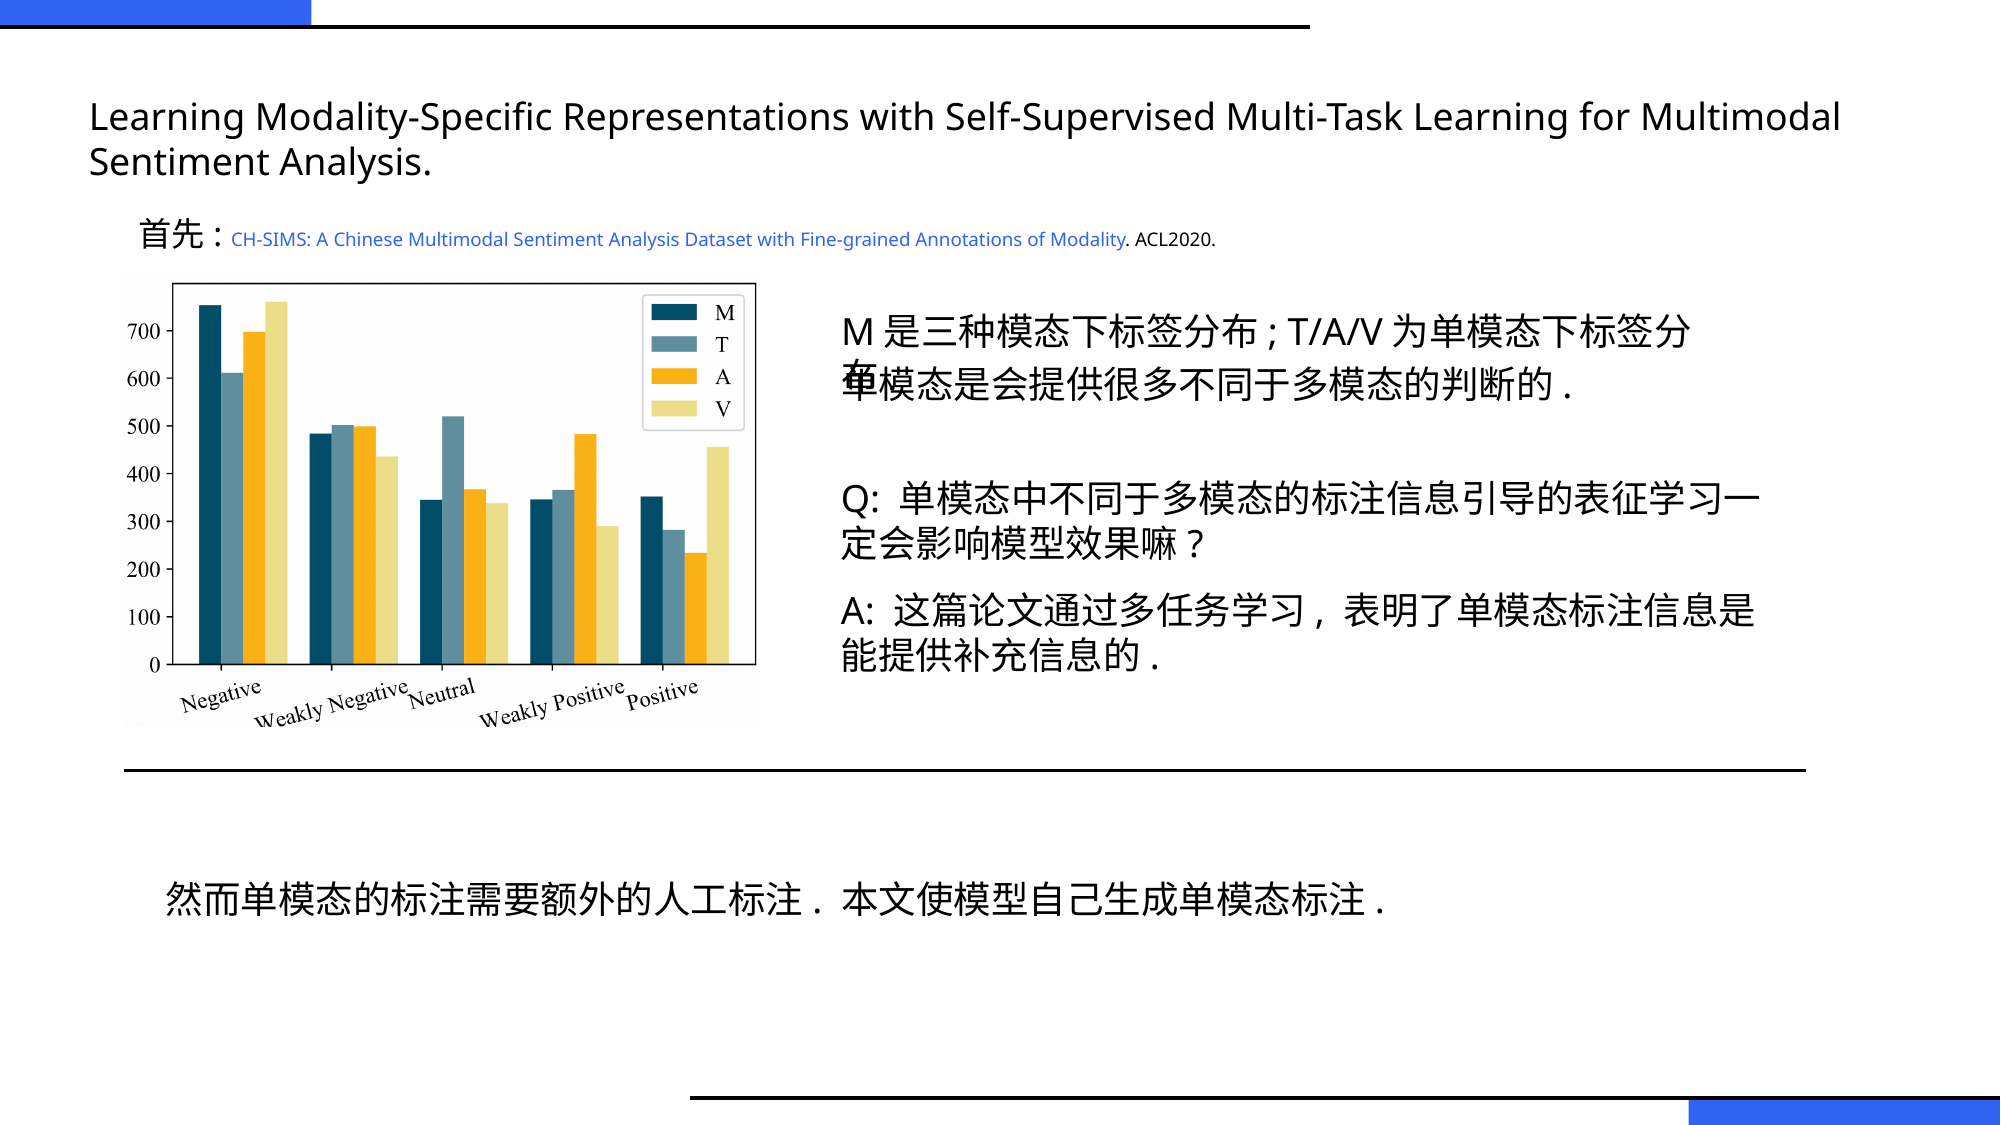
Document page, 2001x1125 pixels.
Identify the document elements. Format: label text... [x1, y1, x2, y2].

text_box M是三种模态下标签分布; T/A/V为单模态下标签分布. [826, 300, 1736, 406]
text_box 然而单模态的标注需要额外的人工标注. 本文使模型自己生成单模态标注. [151, 868, 1411, 928]
text_box 首先: CH-SIMS: A Chinese Multimodal Sentiment Analysis Dataset with Fine-grained Annotations of Modality. ACL2020. [124, 205, 1238, 261]
text_box 单模态是会提供很多不同于多模态的判断的. [826, 354, 1593, 414]
picture [123, 275, 760, 727]
text_box Learning Modality-Specific Representations with Self-Supervised Multi-Task Learning for Multimodal Sentiment Analysis. [73, 85, 1900, 191]
text_box Q: 单模态中不同于多模态的标注信息引导的表征学习一定会影响模型效果嘛? [826, 468, 1807, 573]
text_box A: 这篇论文通过多任务学习, 表明了单模态标注信息是能提供补充信息的. [826, 579, 1807, 685]
